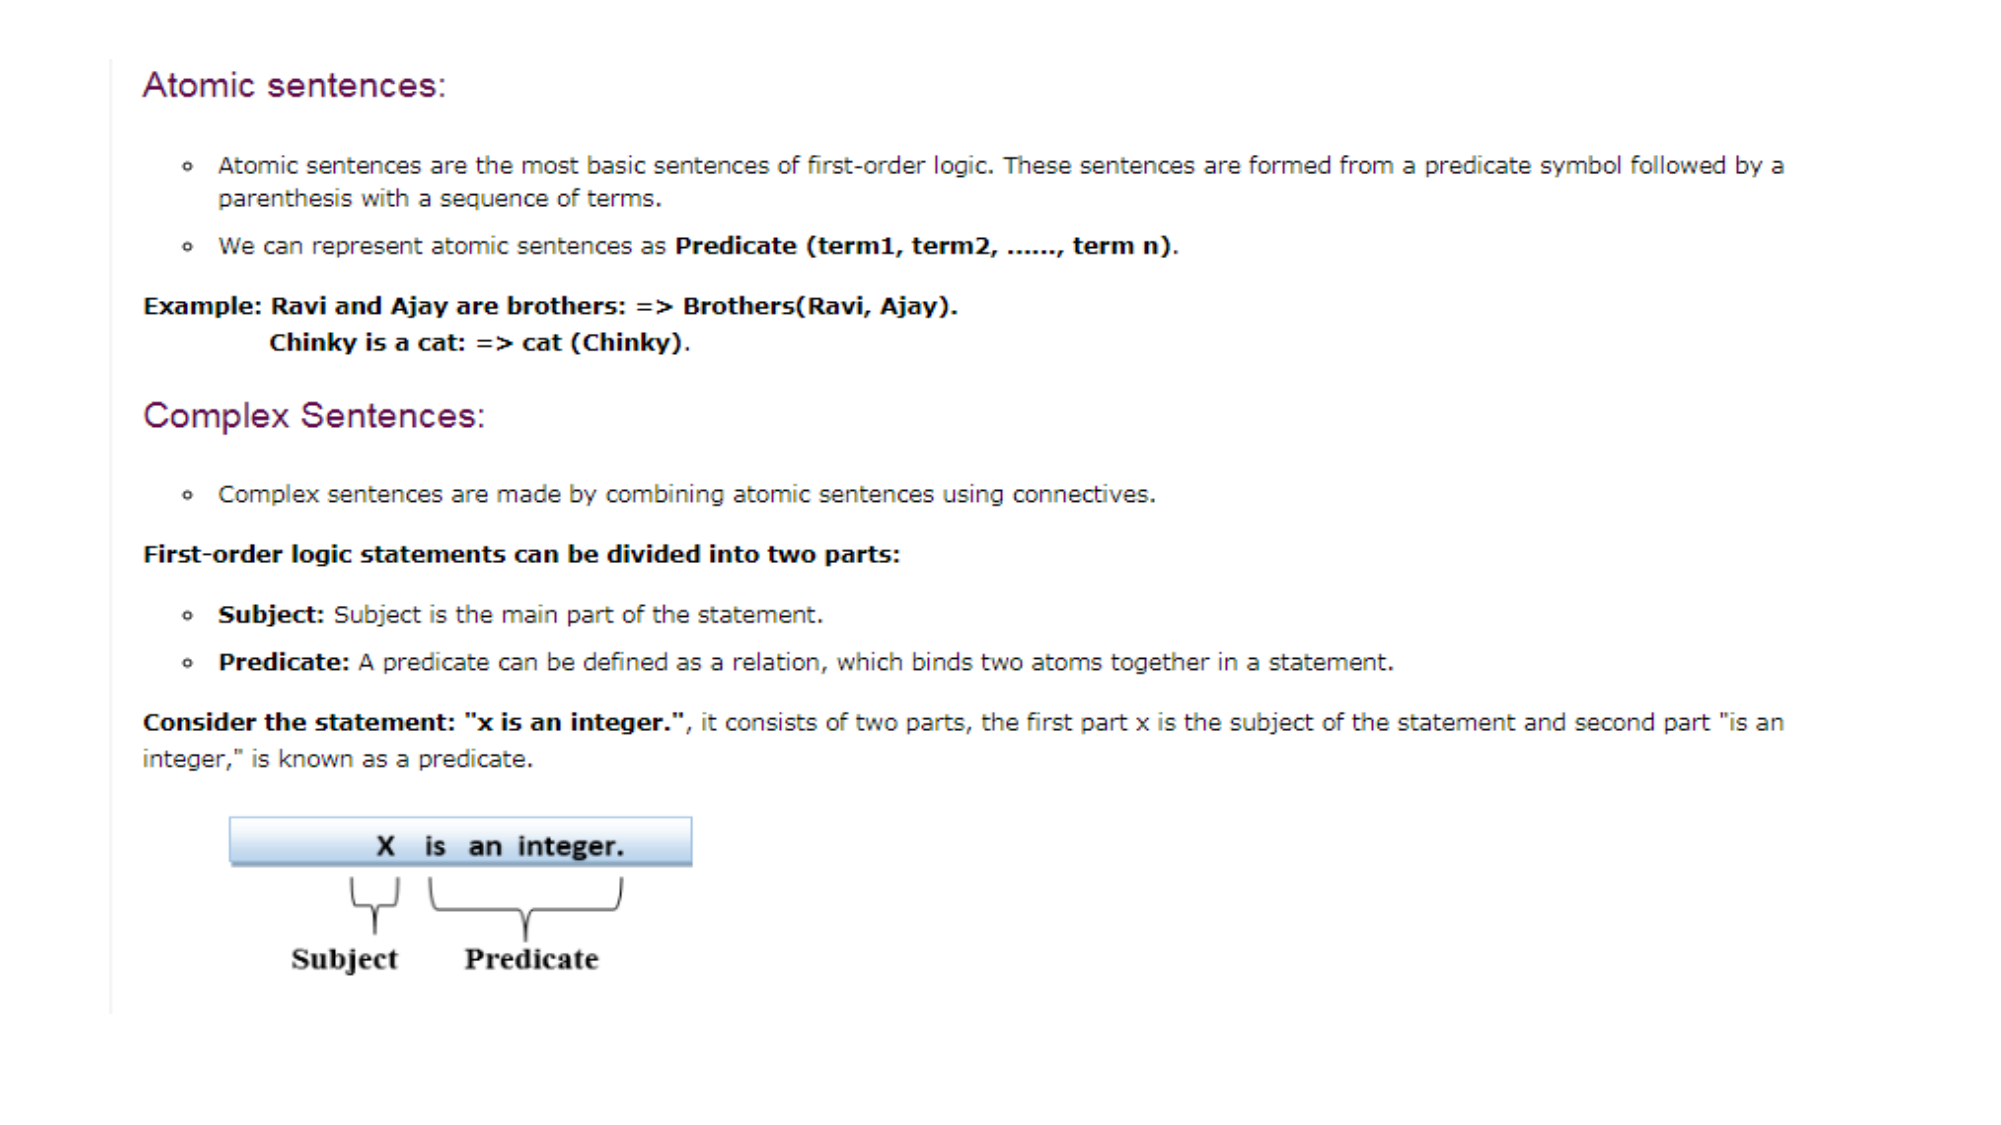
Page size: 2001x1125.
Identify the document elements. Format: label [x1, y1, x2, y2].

list [109, 59, 1891, 1014]
